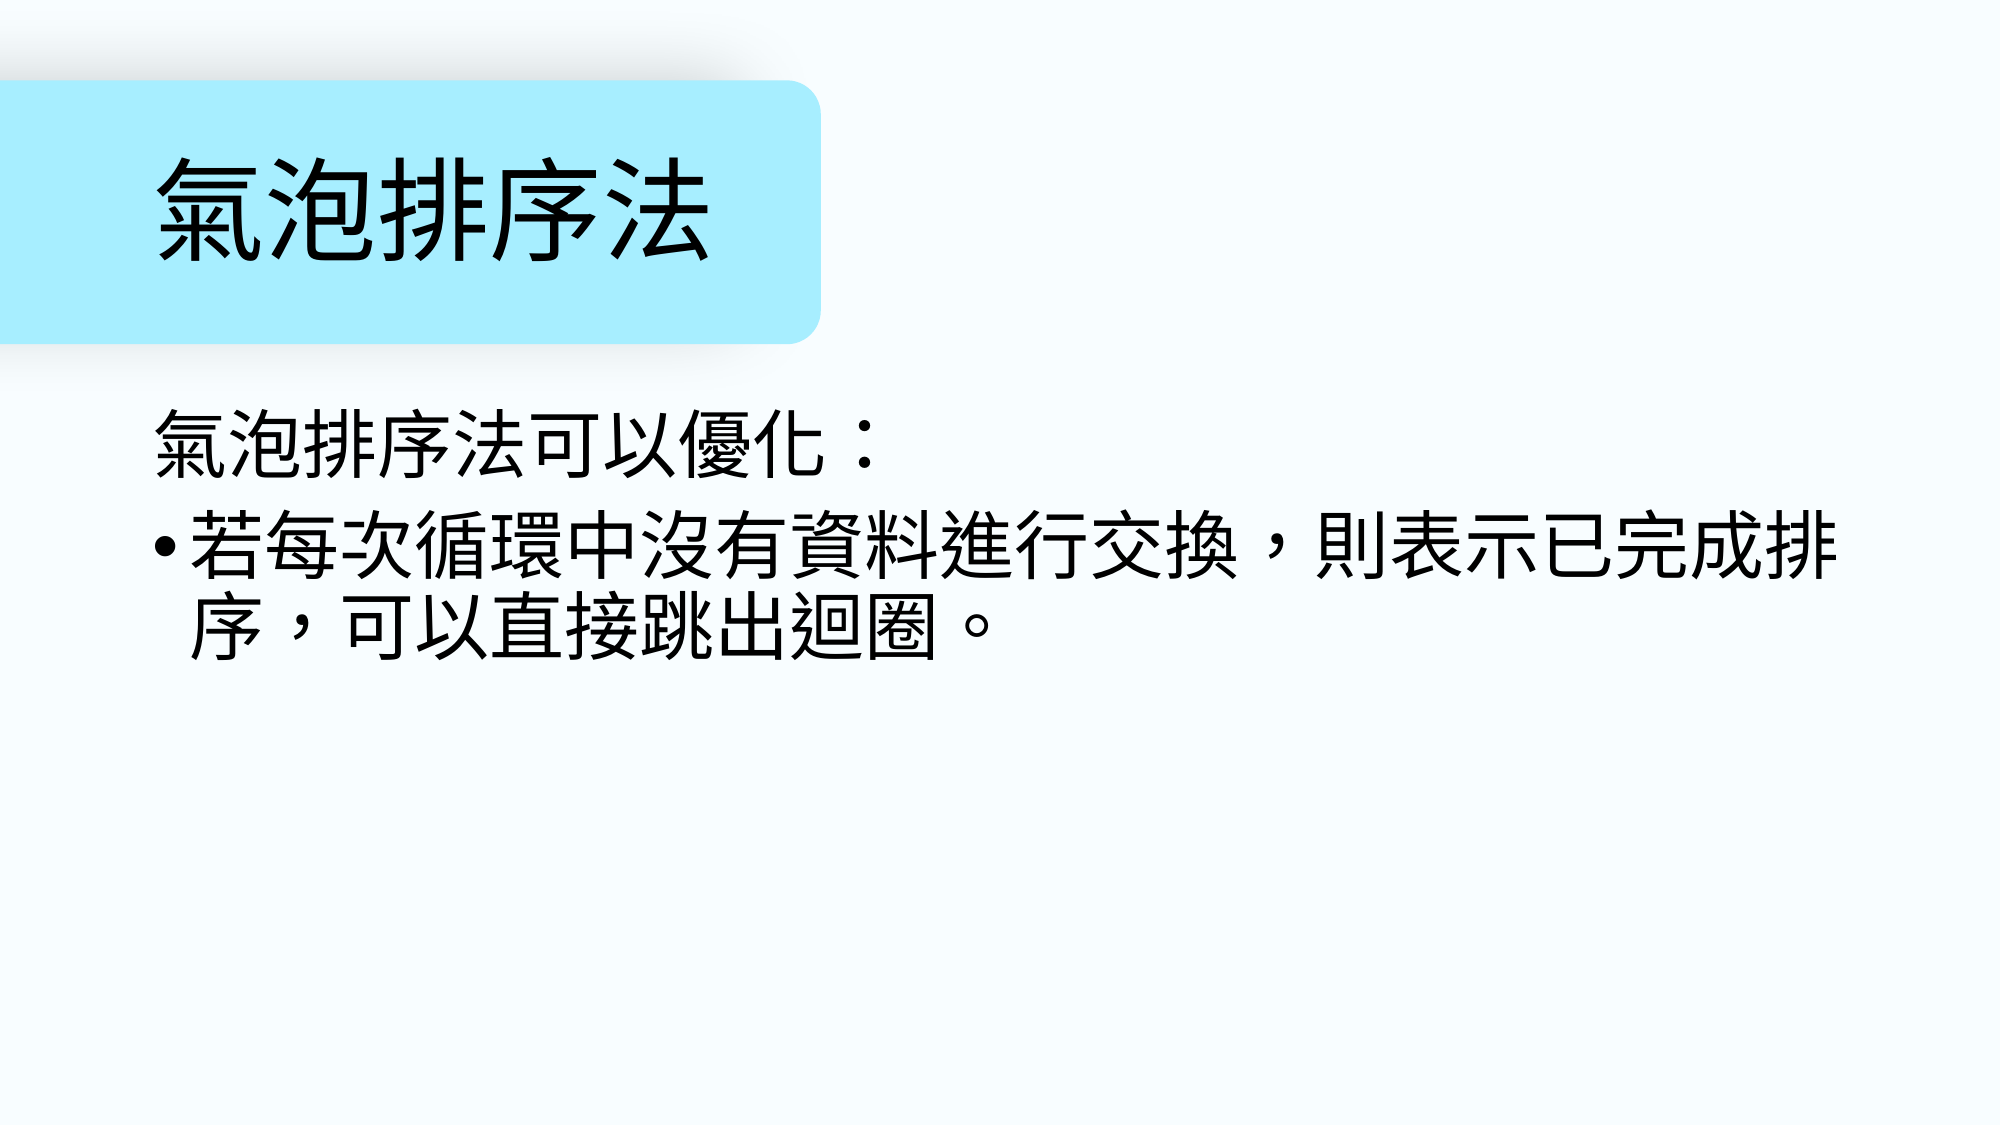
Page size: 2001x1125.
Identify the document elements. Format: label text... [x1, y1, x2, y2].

text_box [0, 79, 822, 346]
title 氣泡排序法 [137, 107, 1863, 325]
list 氣泡排序法可以優化： 若每次循環中沒有資料進行交換，則表示已完成排序，可以直接跳出迴圈。 [137, 399, 1863, 1014]
